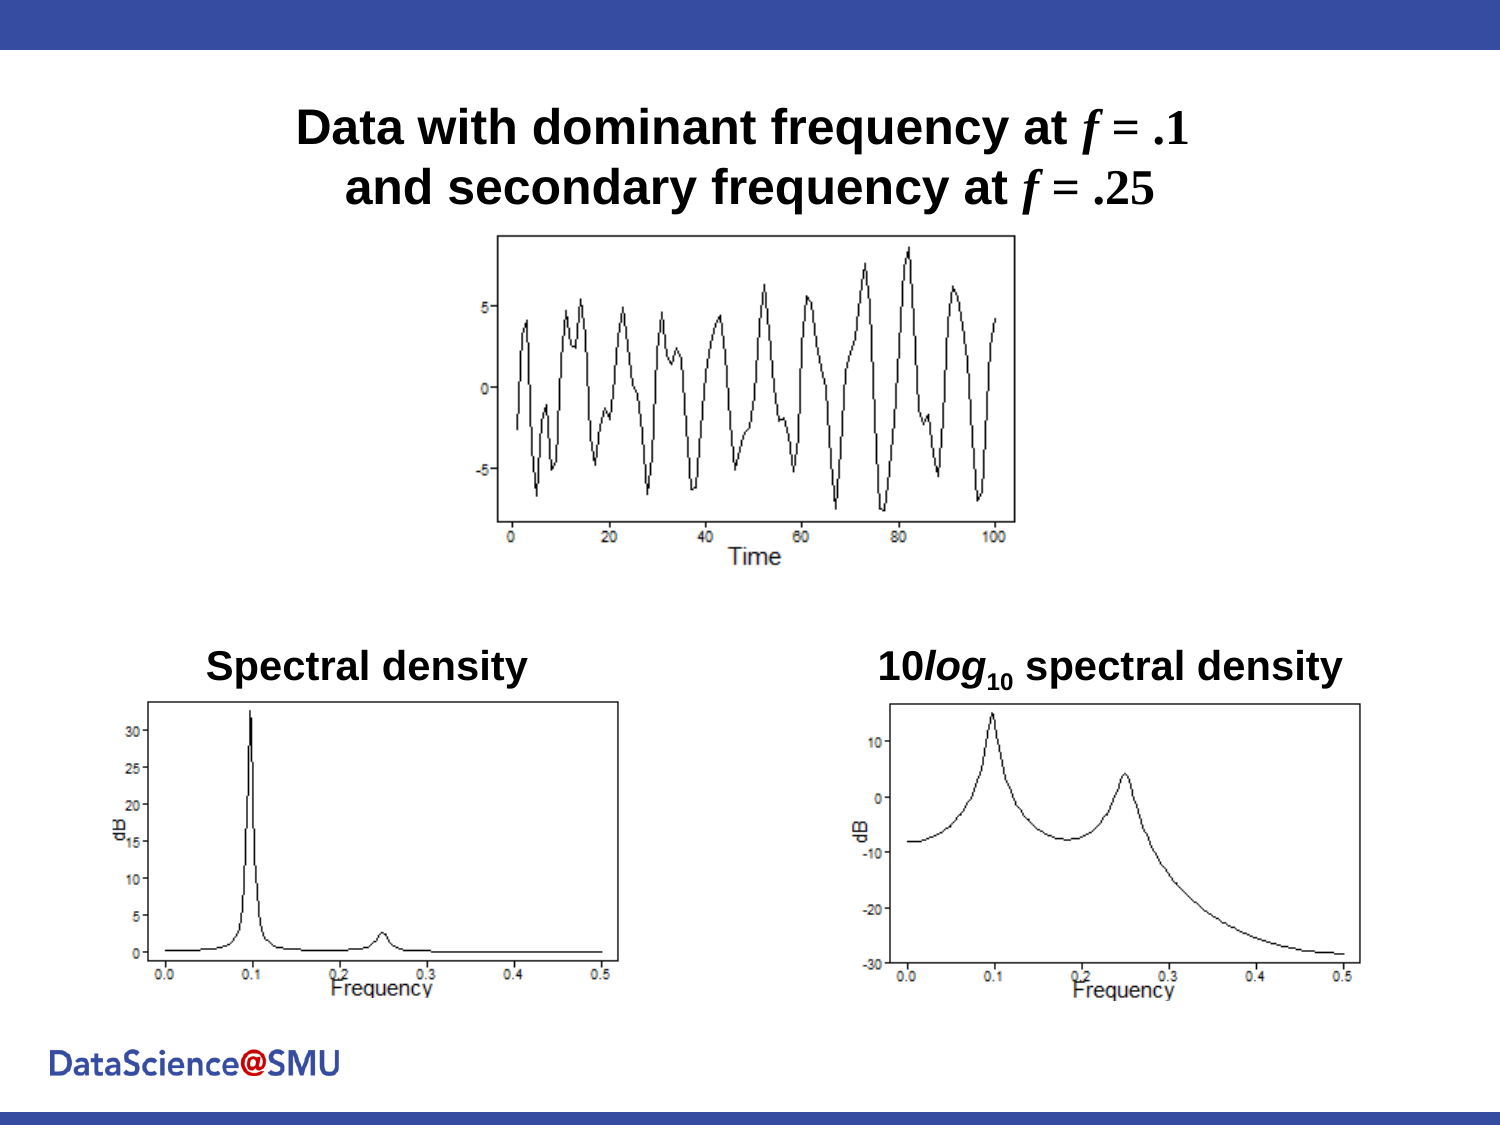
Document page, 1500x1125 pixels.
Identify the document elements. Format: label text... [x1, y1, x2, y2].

picture [50, 1049, 339, 1076]
text_box 10log10 spectral density [862, 630, 1389, 694]
picture [112, 675, 636, 998]
text_box Data with dominant frequency at f = .1 and secondary frequency at f = .25 [250, 87, 1250, 224]
picture [849, 697, 1389, 1002]
picture [462, 215, 1038, 570]
text_box Spectral density [191, 631, 557, 674]
